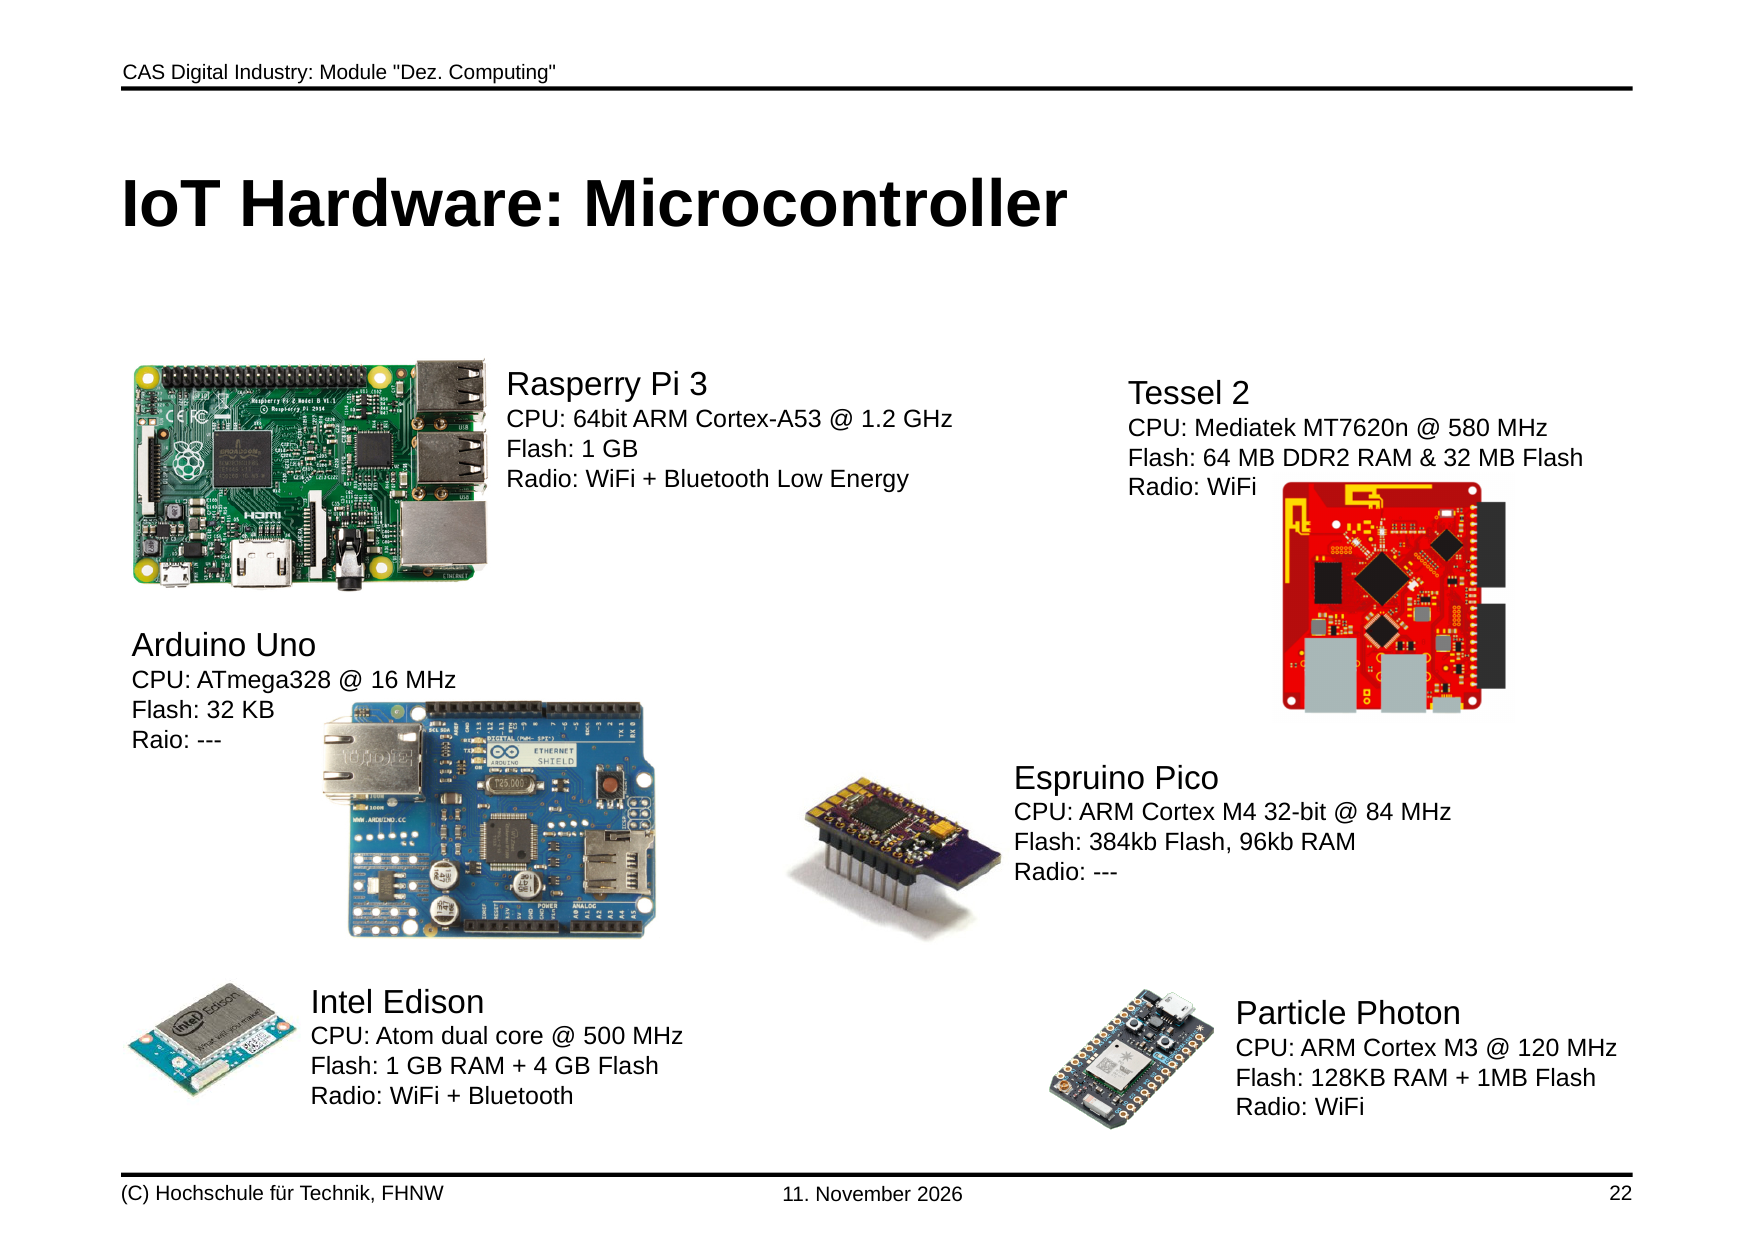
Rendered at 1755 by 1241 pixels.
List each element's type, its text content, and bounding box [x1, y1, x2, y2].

picture [320, 698, 660, 940]
text_box Particle Photon CPU: ARM Cortex M3 @ 120 MHz Flash: 128KB RAM + 1MB Flash Radio: WiFi [1236, 983, 1634, 1129]
picture [123, 952, 302, 1131]
text_box Intel Edison CPU: Atom dual core @ 500 MHz Flash: 1 GB RAM + 4 GB Flash Radio: WiFi + Bluetooth [295, 972, 707, 1168]
text_box Arduino Uno CPU: ATmega328 @ 16 MHz Flash: 32 KB Raio: --- [116, 616, 473, 761]
title IoT Hardware: Microcontroller [120, 159, 1633, 237]
footer (C) Hochschule für Technik, FHNW [120, 1169, 724, 1205]
picture [1272, 471, 1515, 724]
slide_number 19. Oktober 2019 [782, 1170, 1374, 1207]
picture [123, 353, 494, 594]
text_box Rasperry Pi 3 CPU: 64bit ARM Cortex-A53 @ 1.2 GHz Flash: 1 GB Radio: WiFi + Bluetooth Low Energy [495, 355, 969, 500]
slide_number 22 [1490, 1174, 1633, 1205]
text_box Espruino Pico CPU: ARM Cortex M4 32-bit @ 84 MHz Flash: 384kb Flash, 96kb RAM Radio: --- [999, 748, 1491, 893]
picture [1029, 982, 1234, 1137]
text_box Tessel 2 CPU: Mediatek MT7620n @ 580 MHz Flash: 64 MB DDR2 RAM & 32 MB Flash Radio: WiFi [1113, 363, 1600, 509]
picture [782, 761, 1033, 954]
